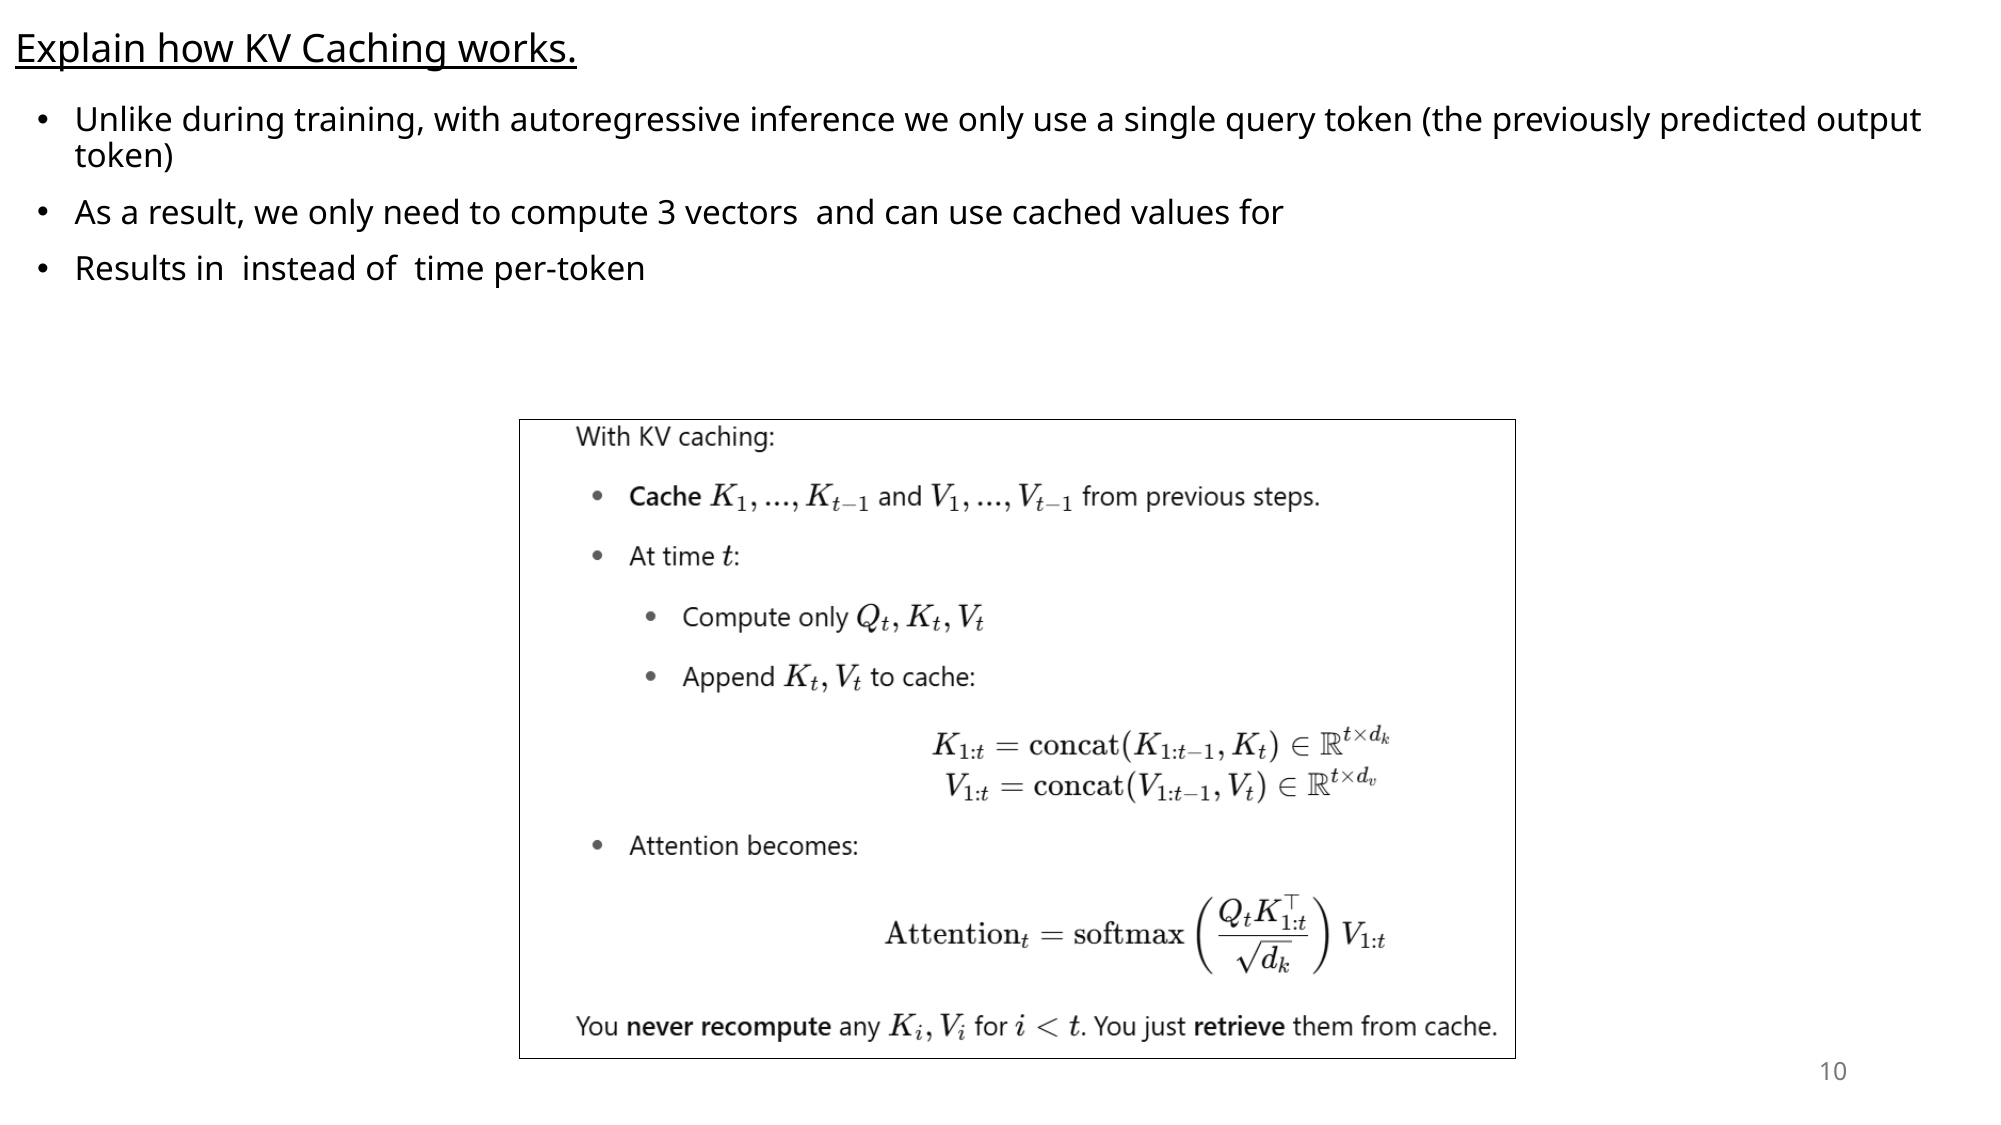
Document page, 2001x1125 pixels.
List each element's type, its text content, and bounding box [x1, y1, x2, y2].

title Explain how KV Caching works. [0, 0, 1682, 112]
picture [518, 418, 1517, 1060]
slide_number 10 [1412, 1042, 1863, 1103]
